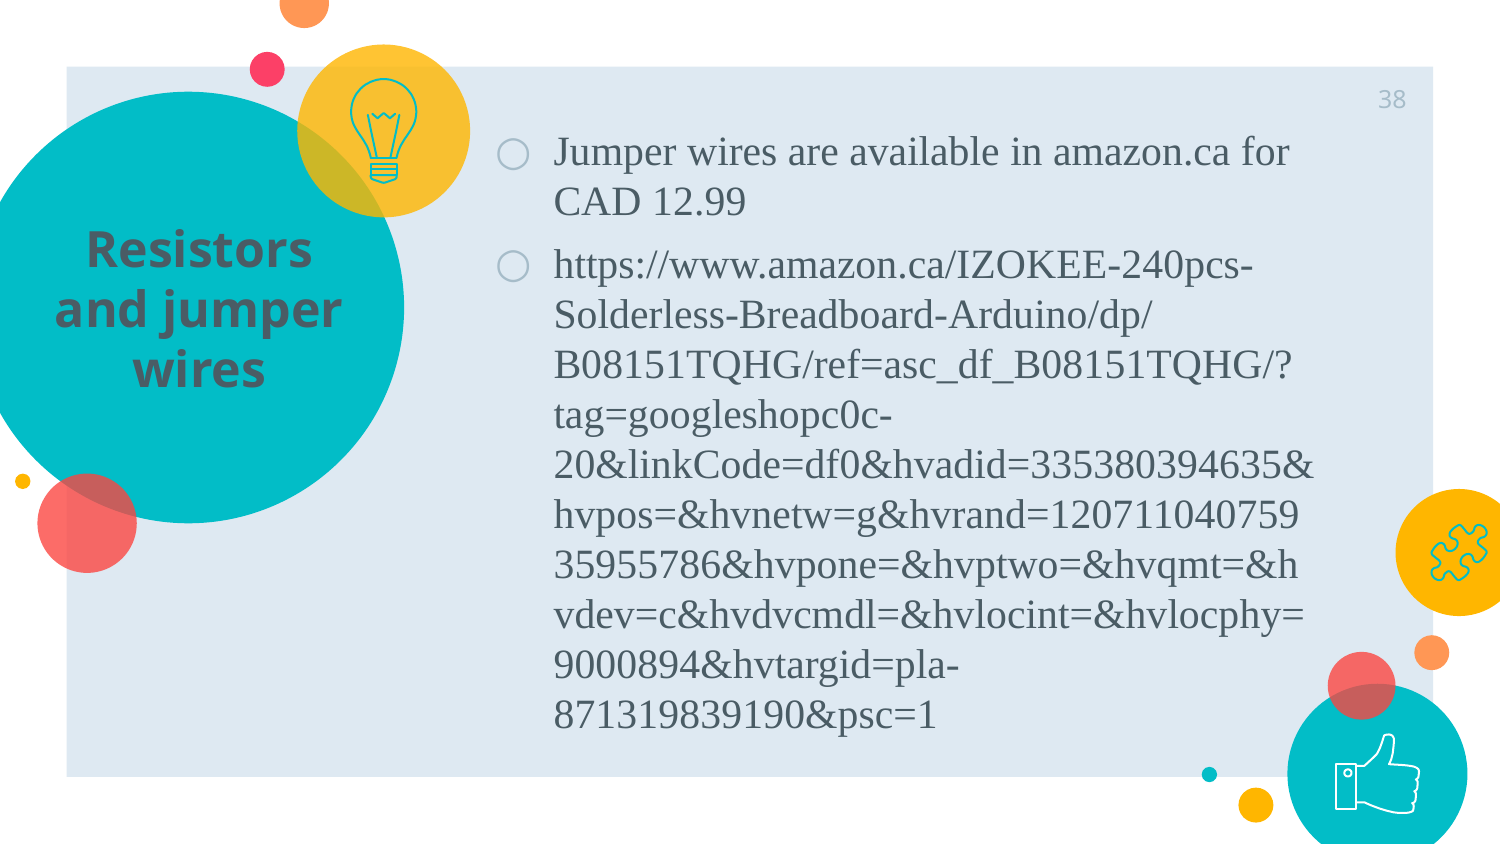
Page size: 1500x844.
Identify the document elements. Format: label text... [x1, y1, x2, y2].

list Jumper wires are available in amazon.ca for CAD 12.99 https://www.amazon.ca/IZOKEE-240pcs-Solderless-Breadboard-Arduino/dp/B08151TQHG/ref=asc_df_B08151TQHG/?tag=googleshopc0c-20&linkCode=df0&hvadid=335380394635&hvpos=&hvnetw=g&hvrand=12071104075935955786&hvpone=&hvptwo=&hvqmt=&hvdev=c&hvdvcmdl=&hvlocint=&hvlocphy=9000894&hvtargid=pla-871319839190&psc=1 [463, 109, 1332, 646]
title Resistors and jumper wires [23, 91, 375, 524]
slide_number 38 [1331, 68, 1422, 134]
